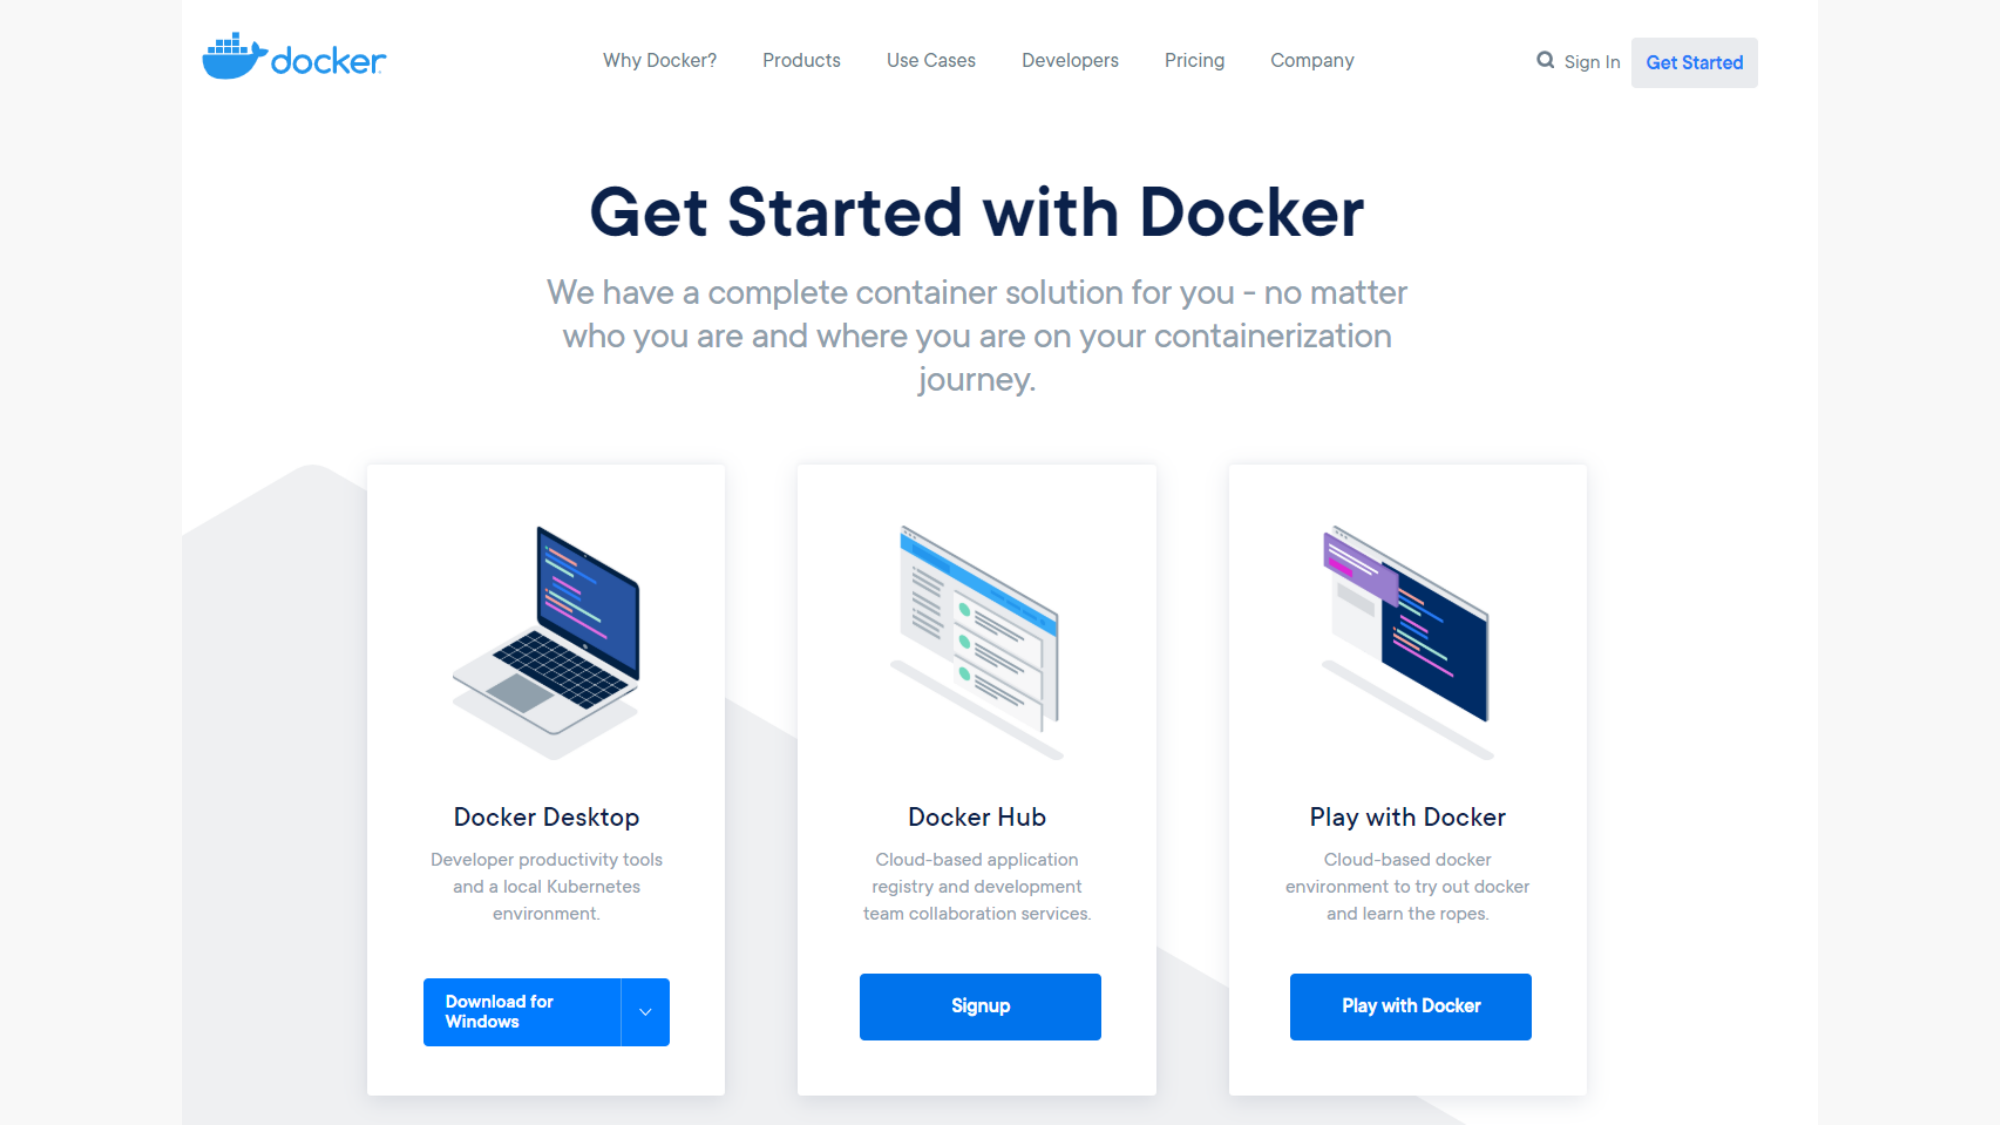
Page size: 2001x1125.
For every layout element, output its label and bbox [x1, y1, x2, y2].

picture [182, 0, 1818, 1125]
